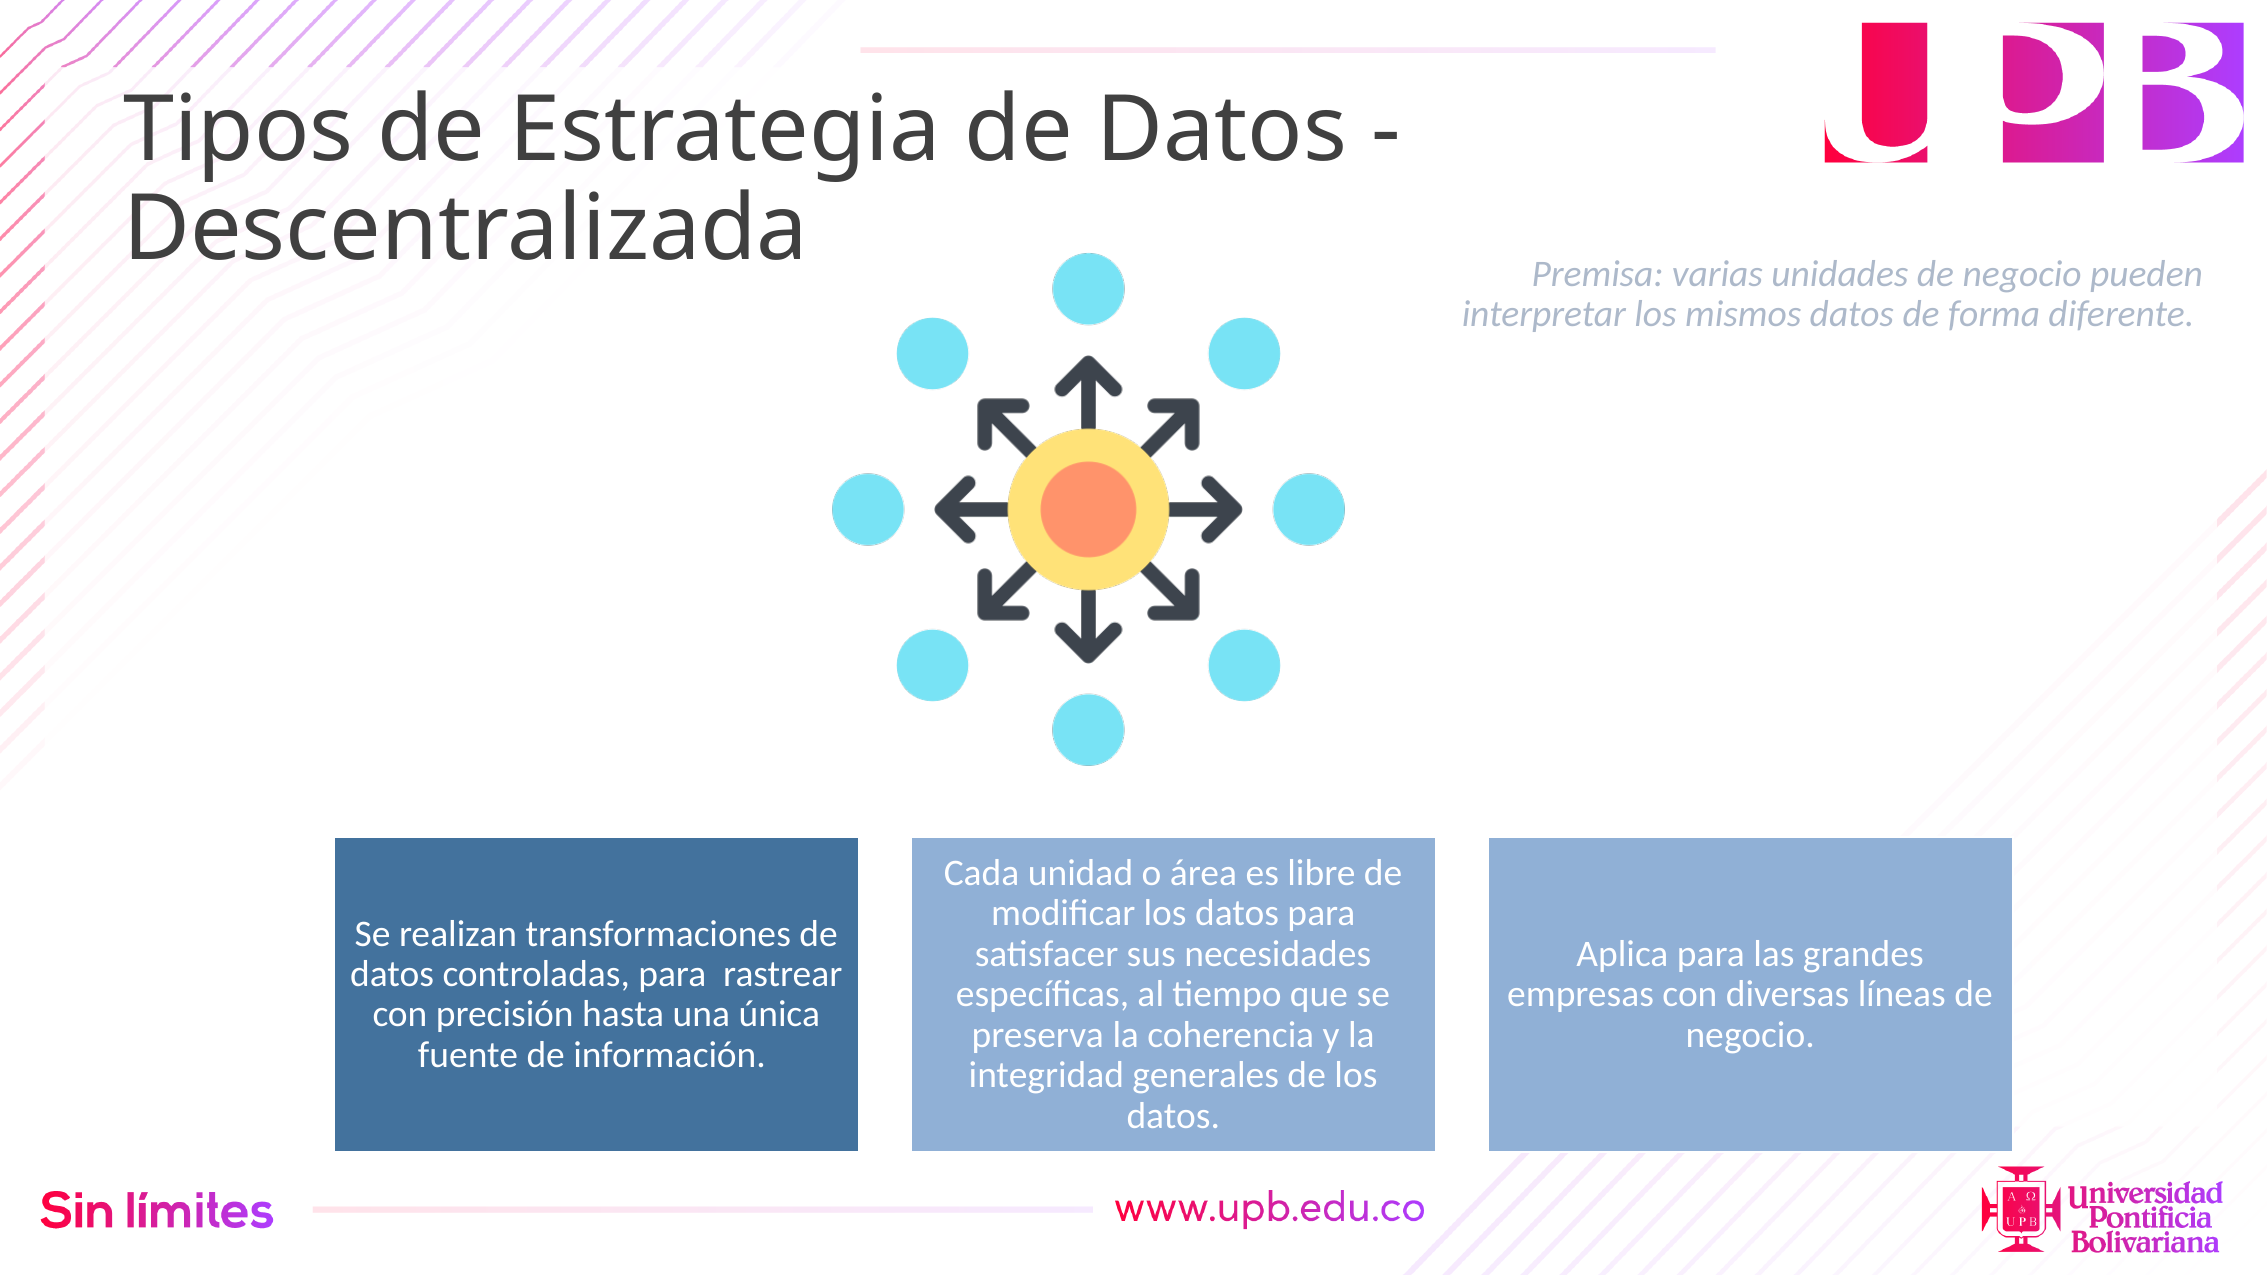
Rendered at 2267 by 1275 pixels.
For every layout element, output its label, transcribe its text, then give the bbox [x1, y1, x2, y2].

title Tipos de Estrategia de Datos - Descentralizada [108, 56, 1909, 304]
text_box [187, 837, 2159, 1153]
text_box Premisa: varias unidades de negocio pueden interpretar los mismos datos de forma diferente. [1372, 246, 2219, 342]
picture [0, 0, 2267, 1275]
